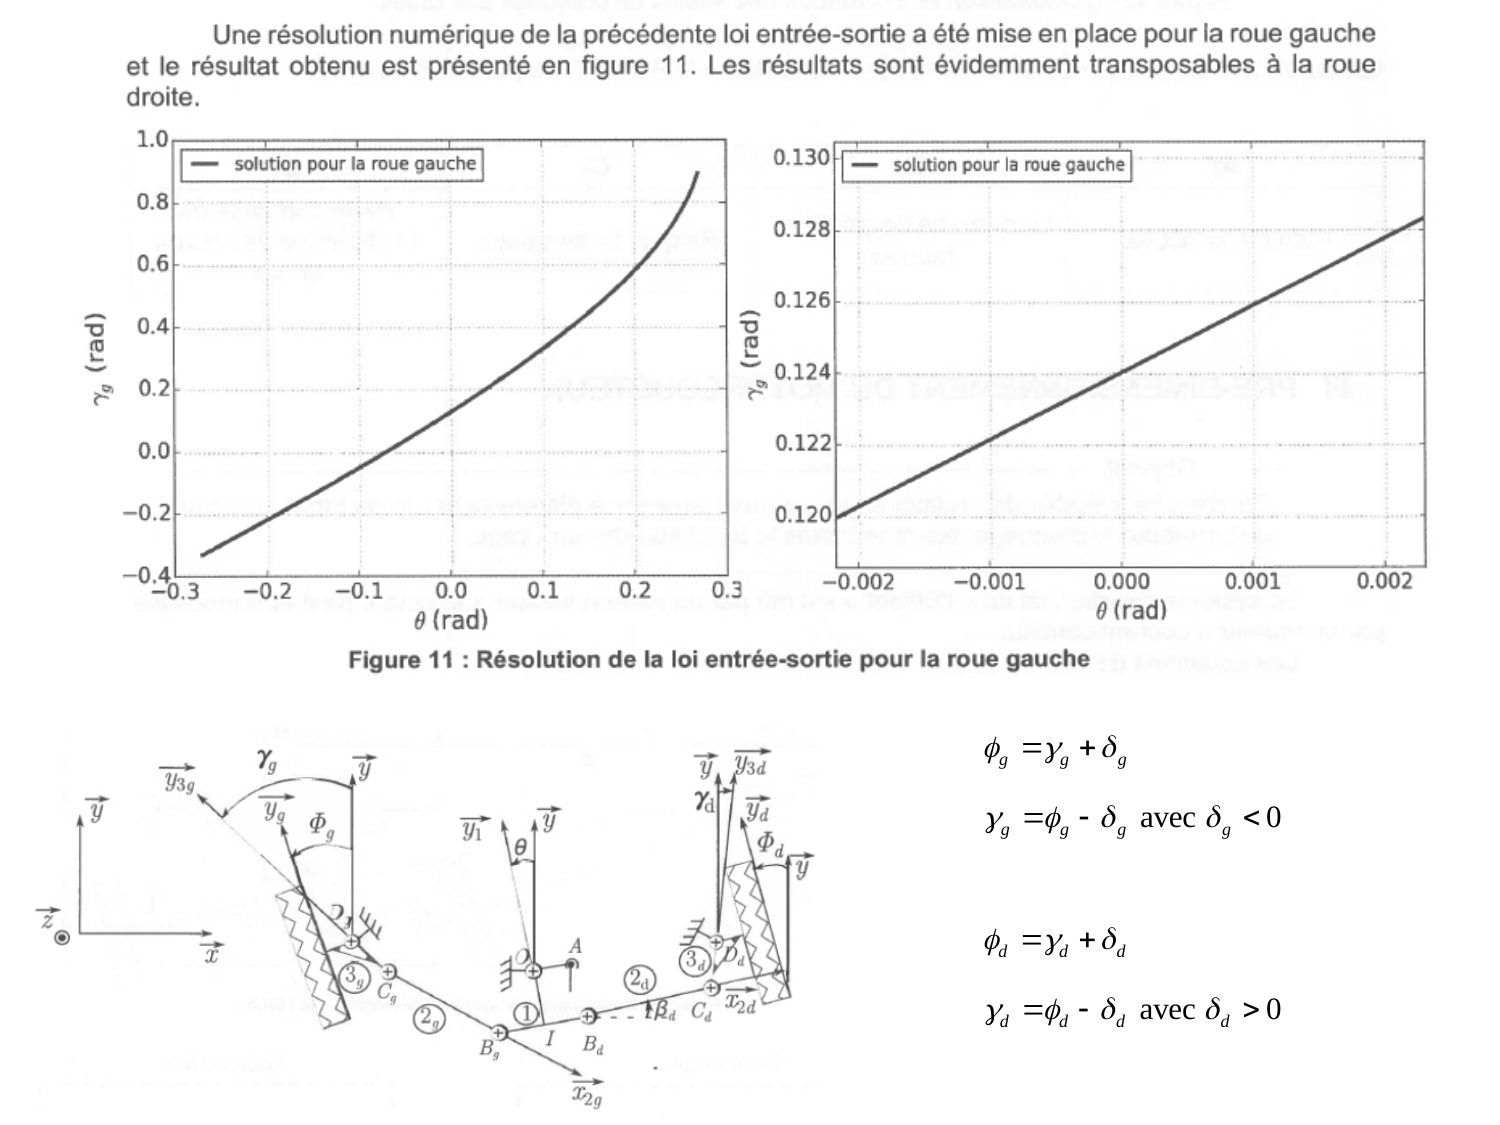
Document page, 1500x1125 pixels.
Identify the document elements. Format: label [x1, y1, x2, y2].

text_box [979, 728, 1287, 864]
picture [29, 727, 819, 1116]
text_box [979, 919, 1287, 1056]
picture [54, 0, 1446, 680]
